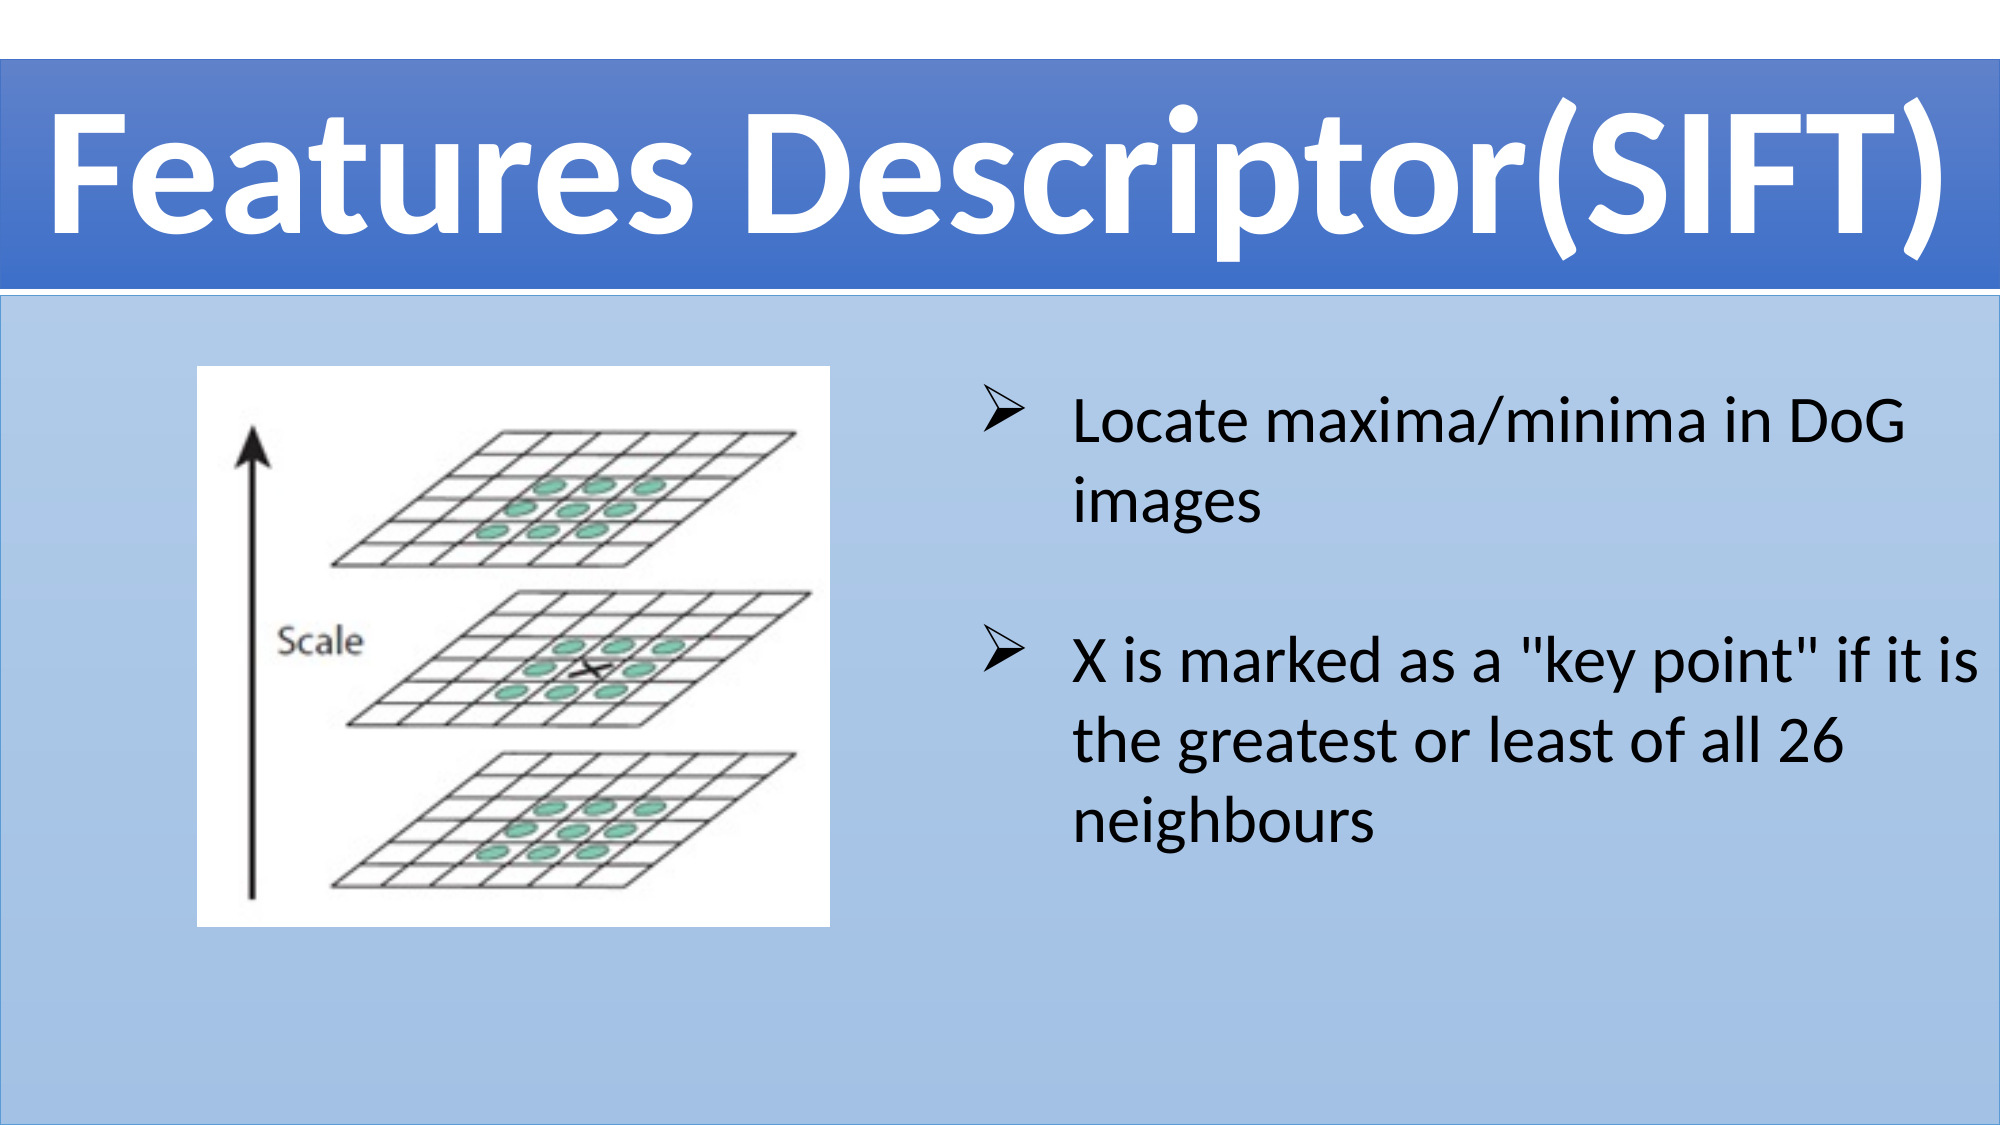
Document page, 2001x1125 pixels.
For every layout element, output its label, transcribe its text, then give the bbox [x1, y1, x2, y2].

list [0, 295, 2000, 1125]
text_box Locate maxima/minima in DoG images X is marked as a "key point" if it is the greatest or least of all 26 neighbours [963, 288, 2000, 954]
picture [197, 366, 830, 927]
title Features Descriptor(SIFT) [0, 59, 2000, 289]
